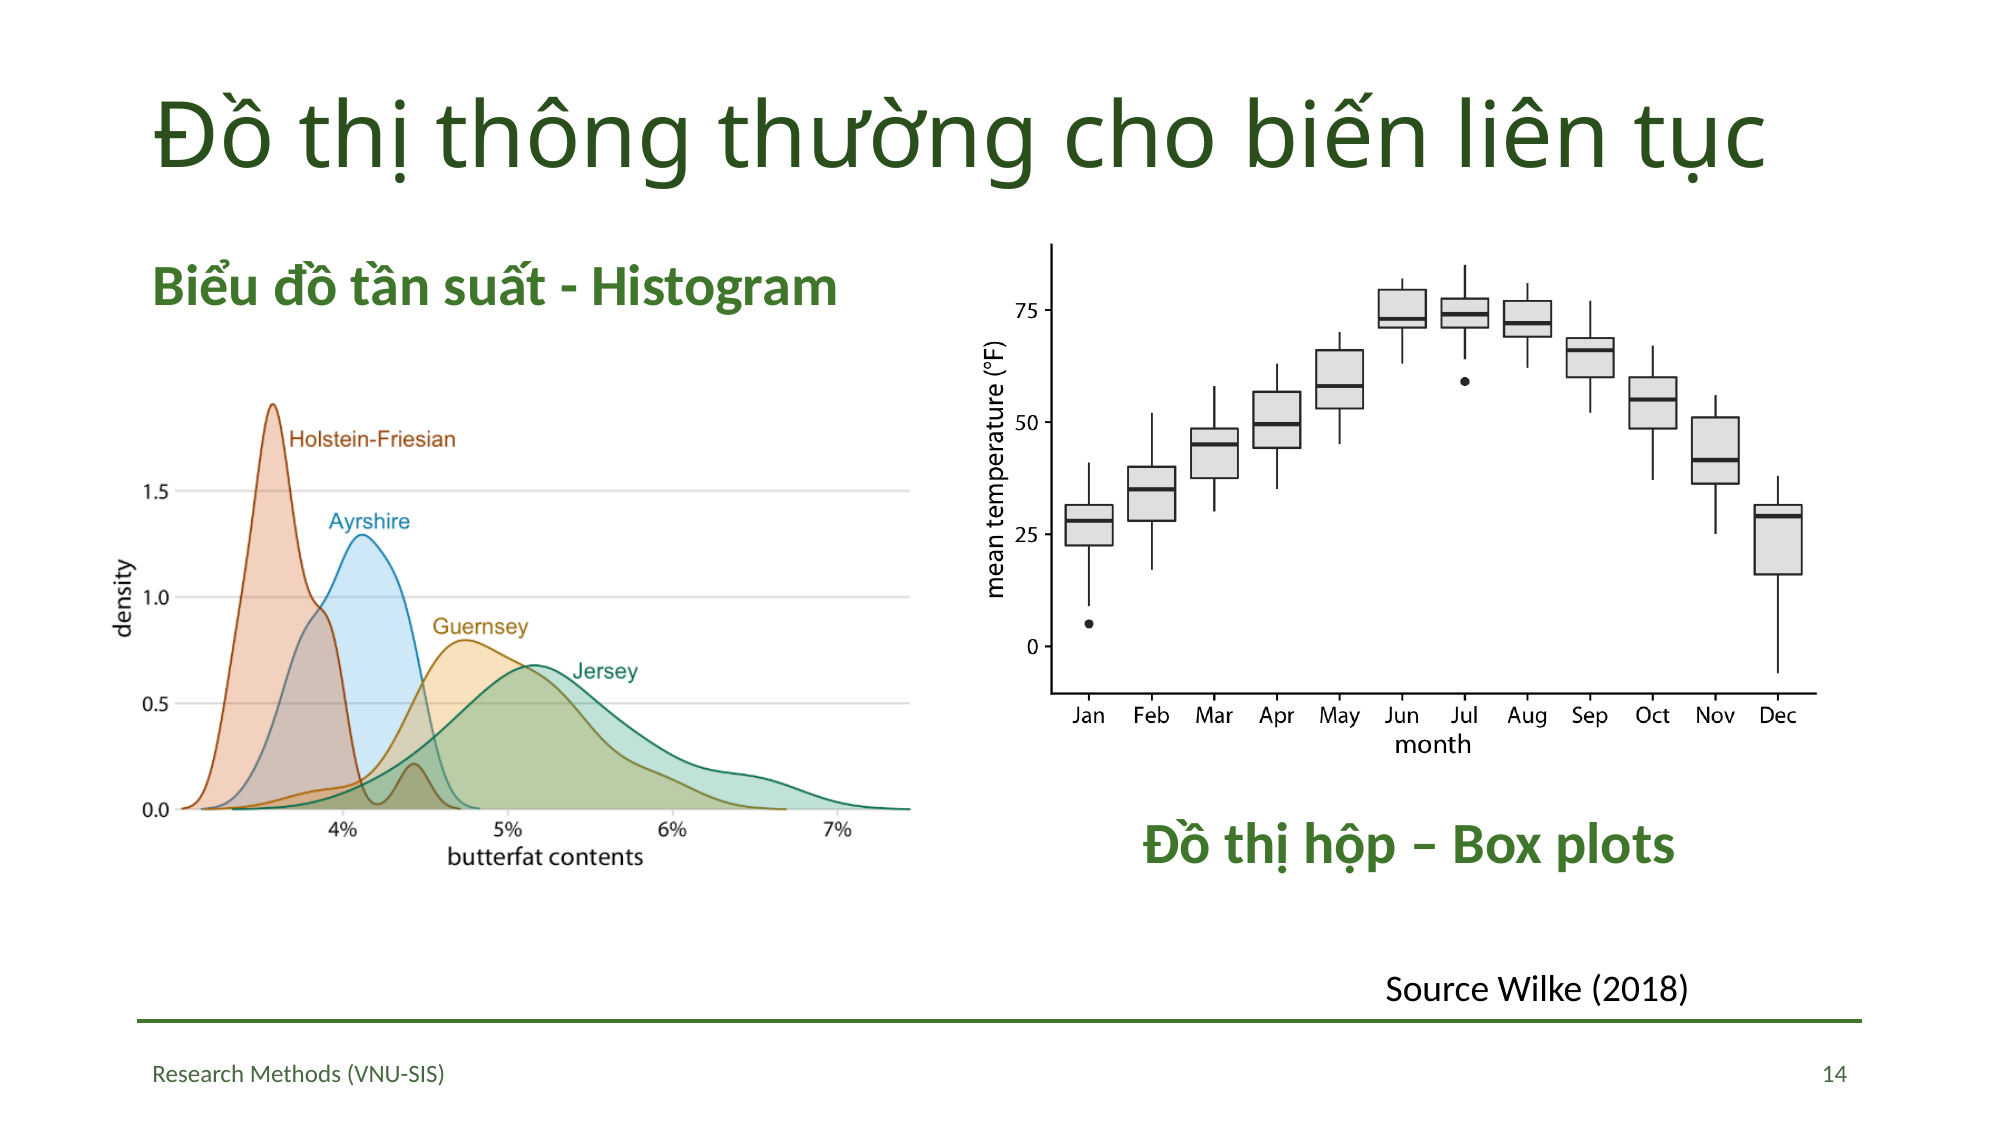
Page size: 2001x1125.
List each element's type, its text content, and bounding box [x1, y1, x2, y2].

footer Research Methods (VNU-SIS) [137, 1042, 514, 1103]
title Đồ thị thông thường cho biến liên tục [137, 59, 1863, 216]
text_box Đồ thị hộp – Box plots [1127, 797, 1790, 922]
text_box Source Wilke (2018) [1370, 956, 1765, 1017]
text_box Biểu đồ tần suất - Histogram [137, 239, 860, 360]
picture [980, 239, 1829, 763]
picture [16, 360, 975, 884]
slide_number 14 [1412, 1042, 1863, 1103]
